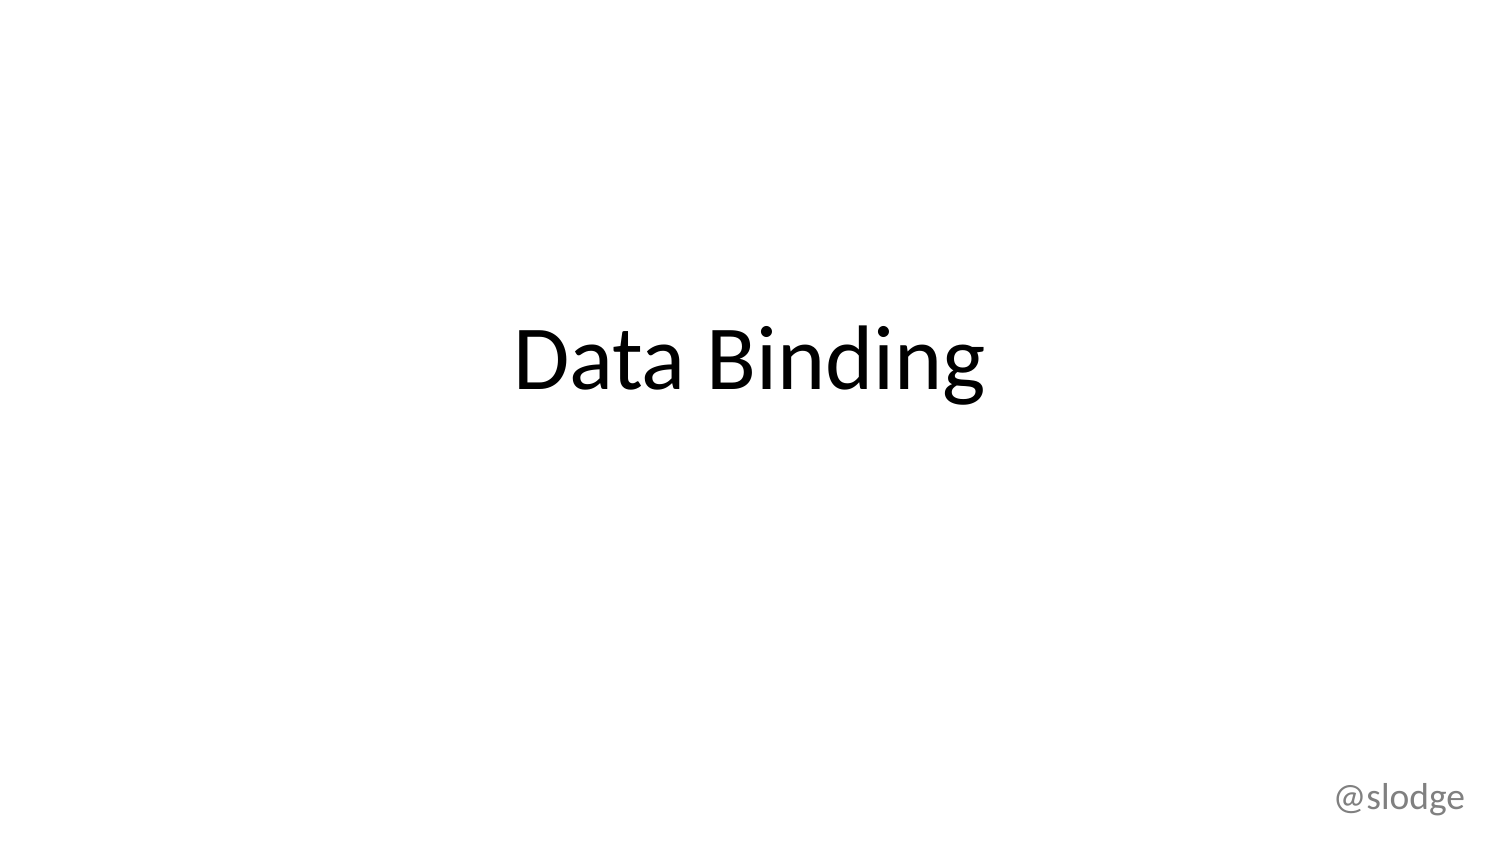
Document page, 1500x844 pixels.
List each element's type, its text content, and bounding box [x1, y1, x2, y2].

title Data Binding [112, 262, 1388, 443]
